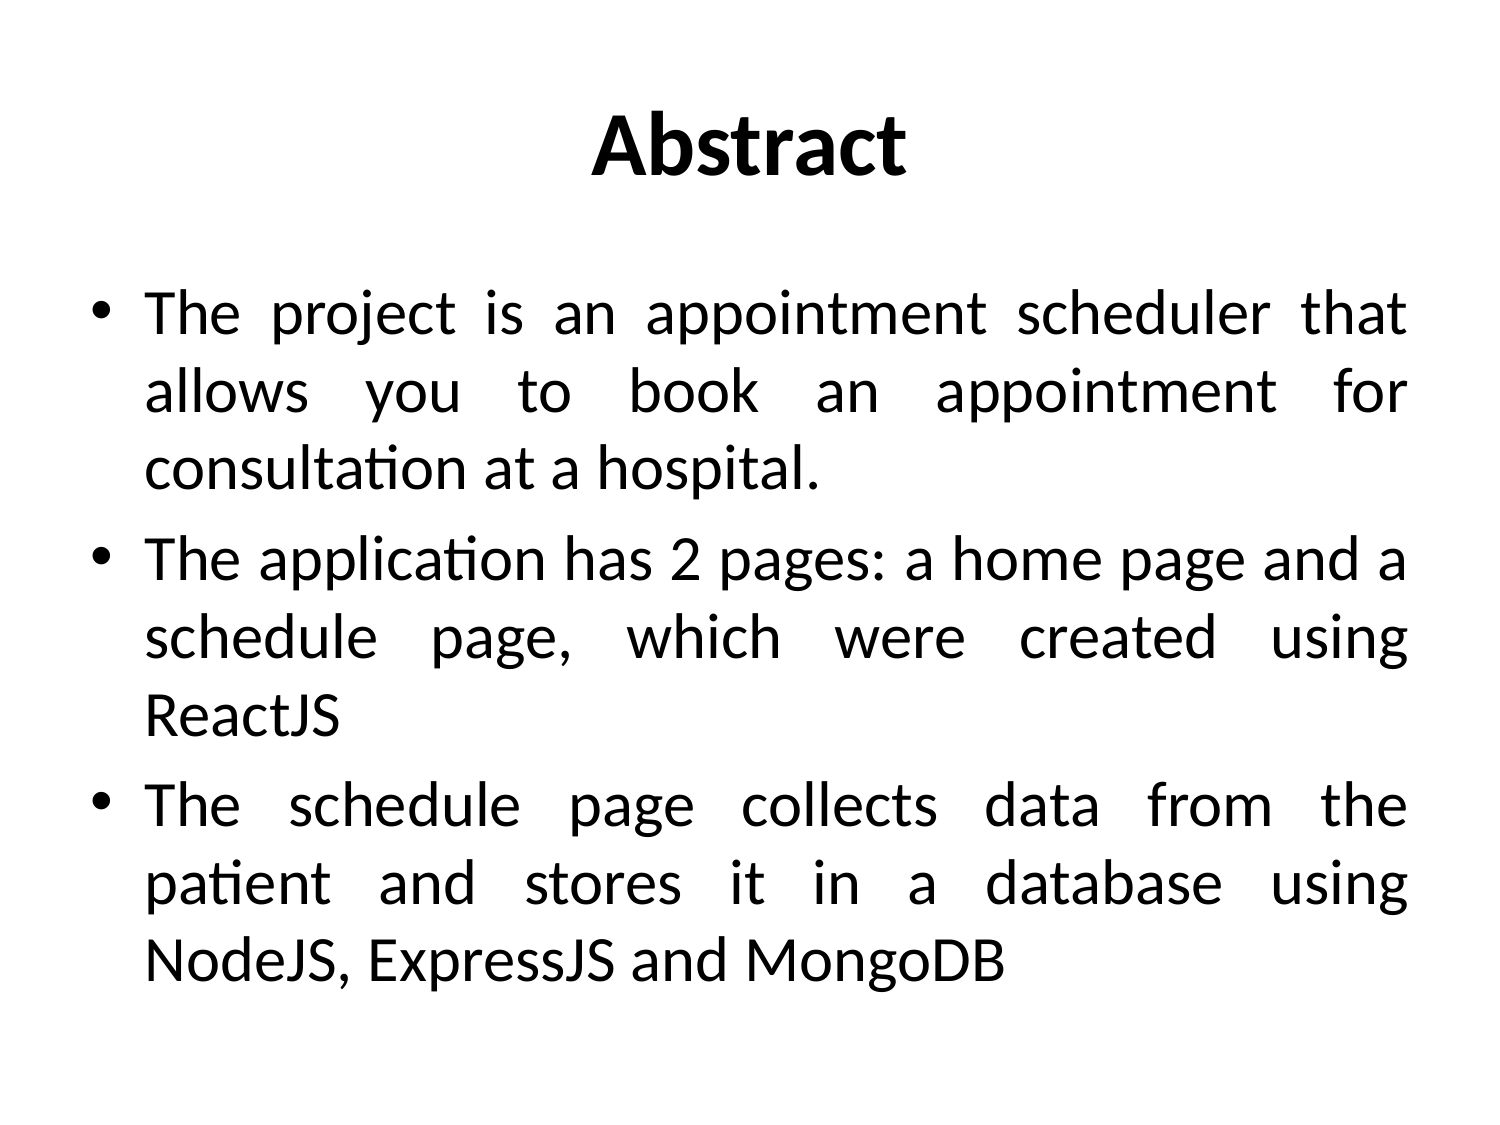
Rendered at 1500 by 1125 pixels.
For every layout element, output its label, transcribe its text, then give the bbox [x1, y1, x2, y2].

title Abstract [75, 45, 1425, 233]
list The project is an appointment scheduler that allows you to book an appointment for consultation at a hospital. The application has 2 pages: a home page and a schedule page, which were created using ReactJS The schedule page collects data from the patient and stores it in a database using NodeJS, ExpressJS and MongoDB [75, 262, 1425, 1005]
